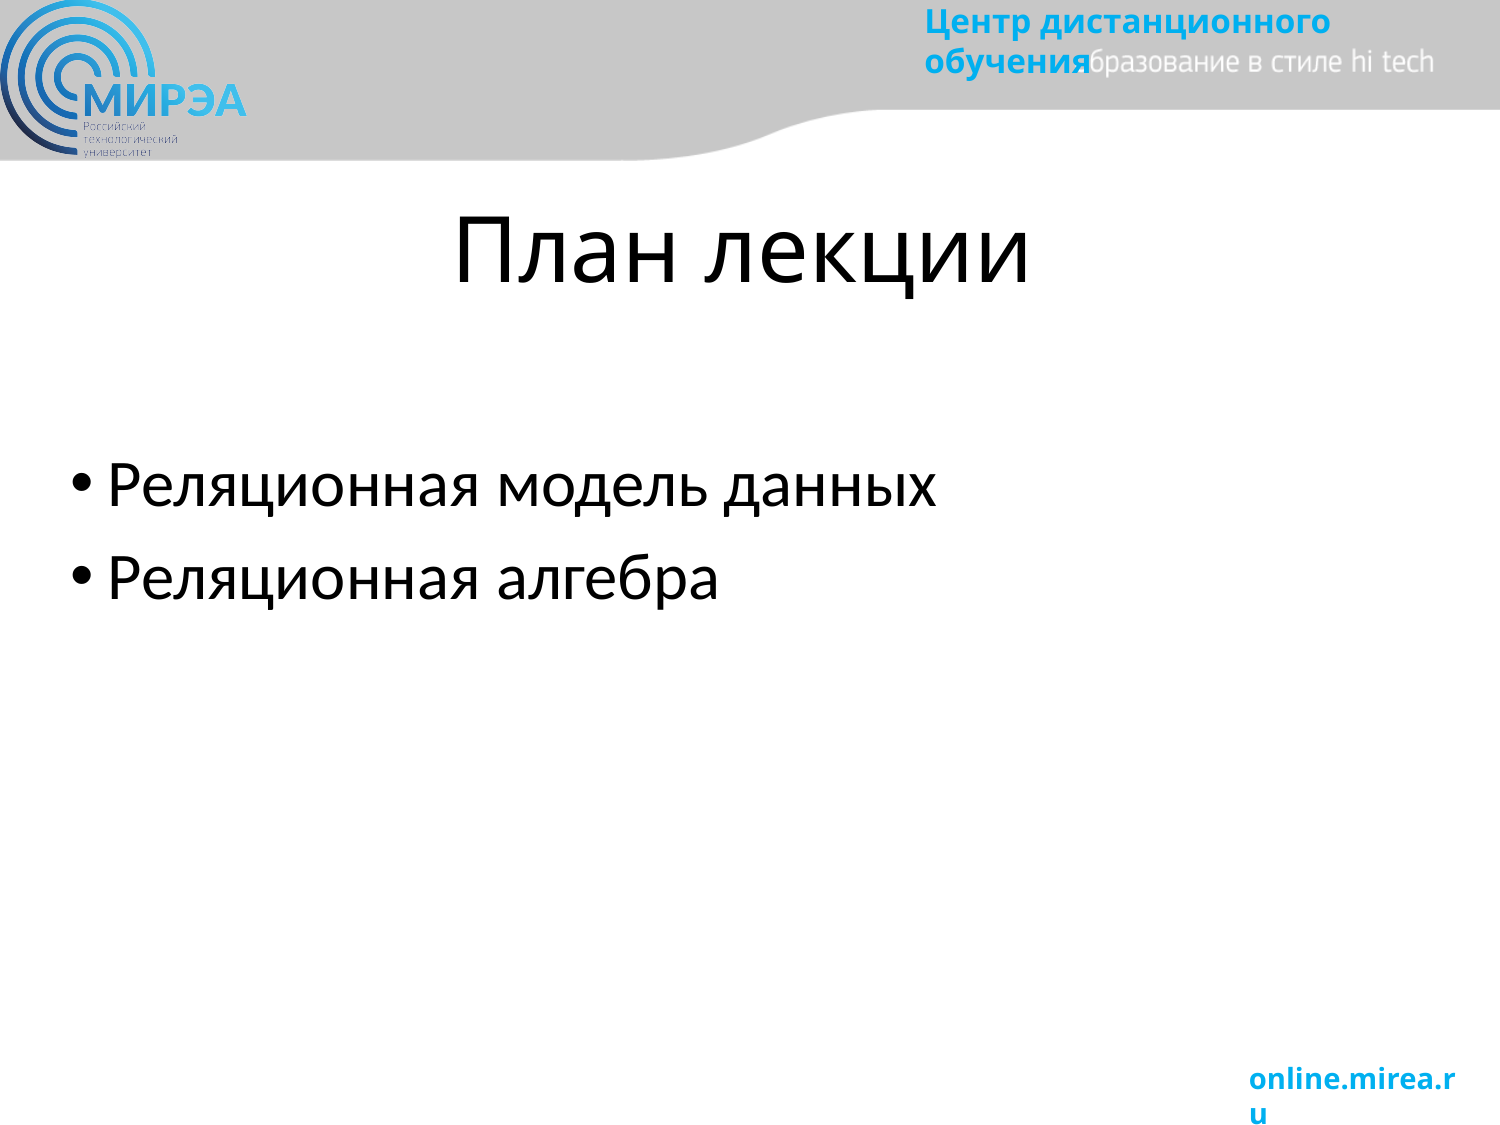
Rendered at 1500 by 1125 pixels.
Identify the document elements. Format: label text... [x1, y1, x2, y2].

title План лекции [67, 196, 1418, 384]
list Реляционная модель данных Реляционная алгебра [55, 441, 1425, 1005]
picture [0, 0, 247, 159]
